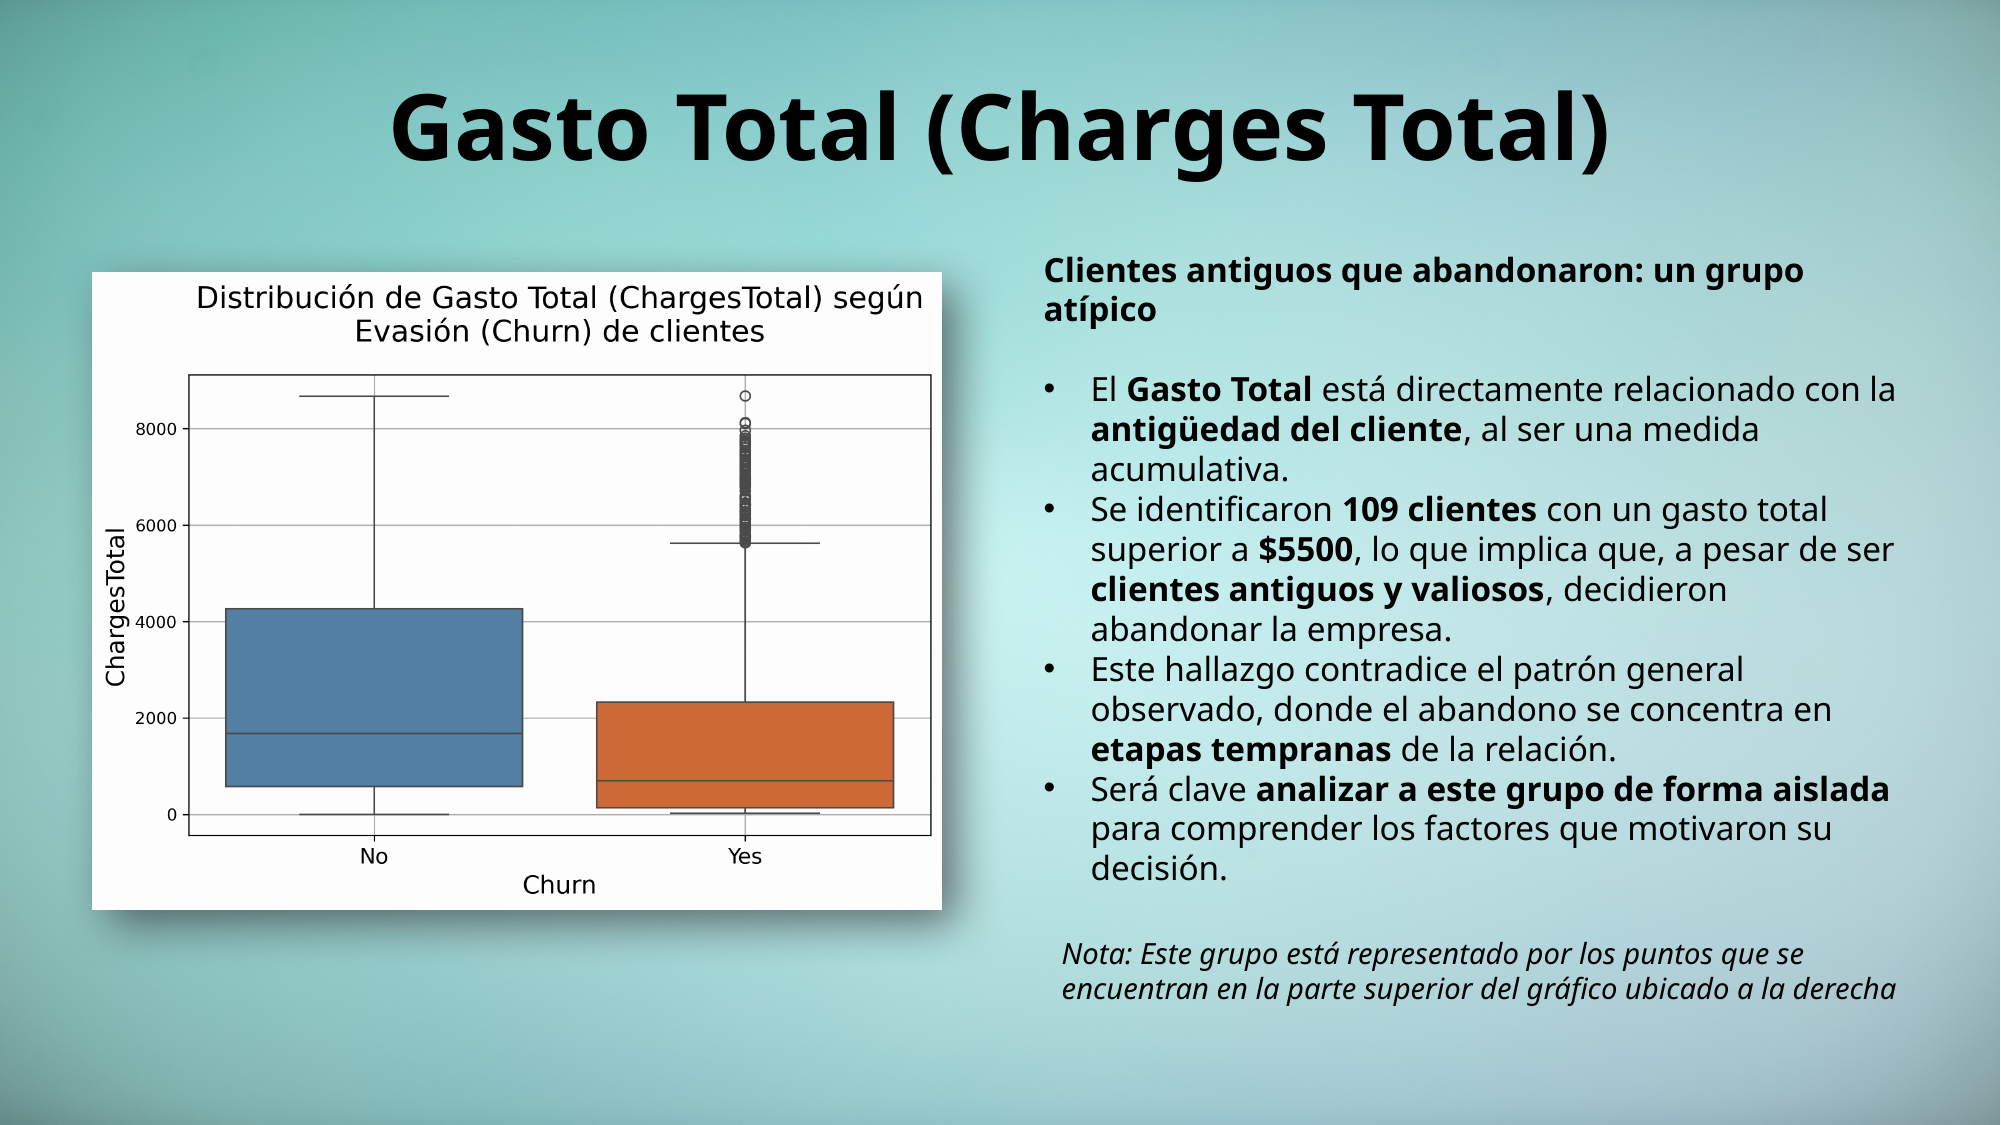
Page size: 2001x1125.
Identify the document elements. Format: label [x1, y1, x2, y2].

list [92, 272, 942, 910]
picture [0, 0, 2000, 1125]
